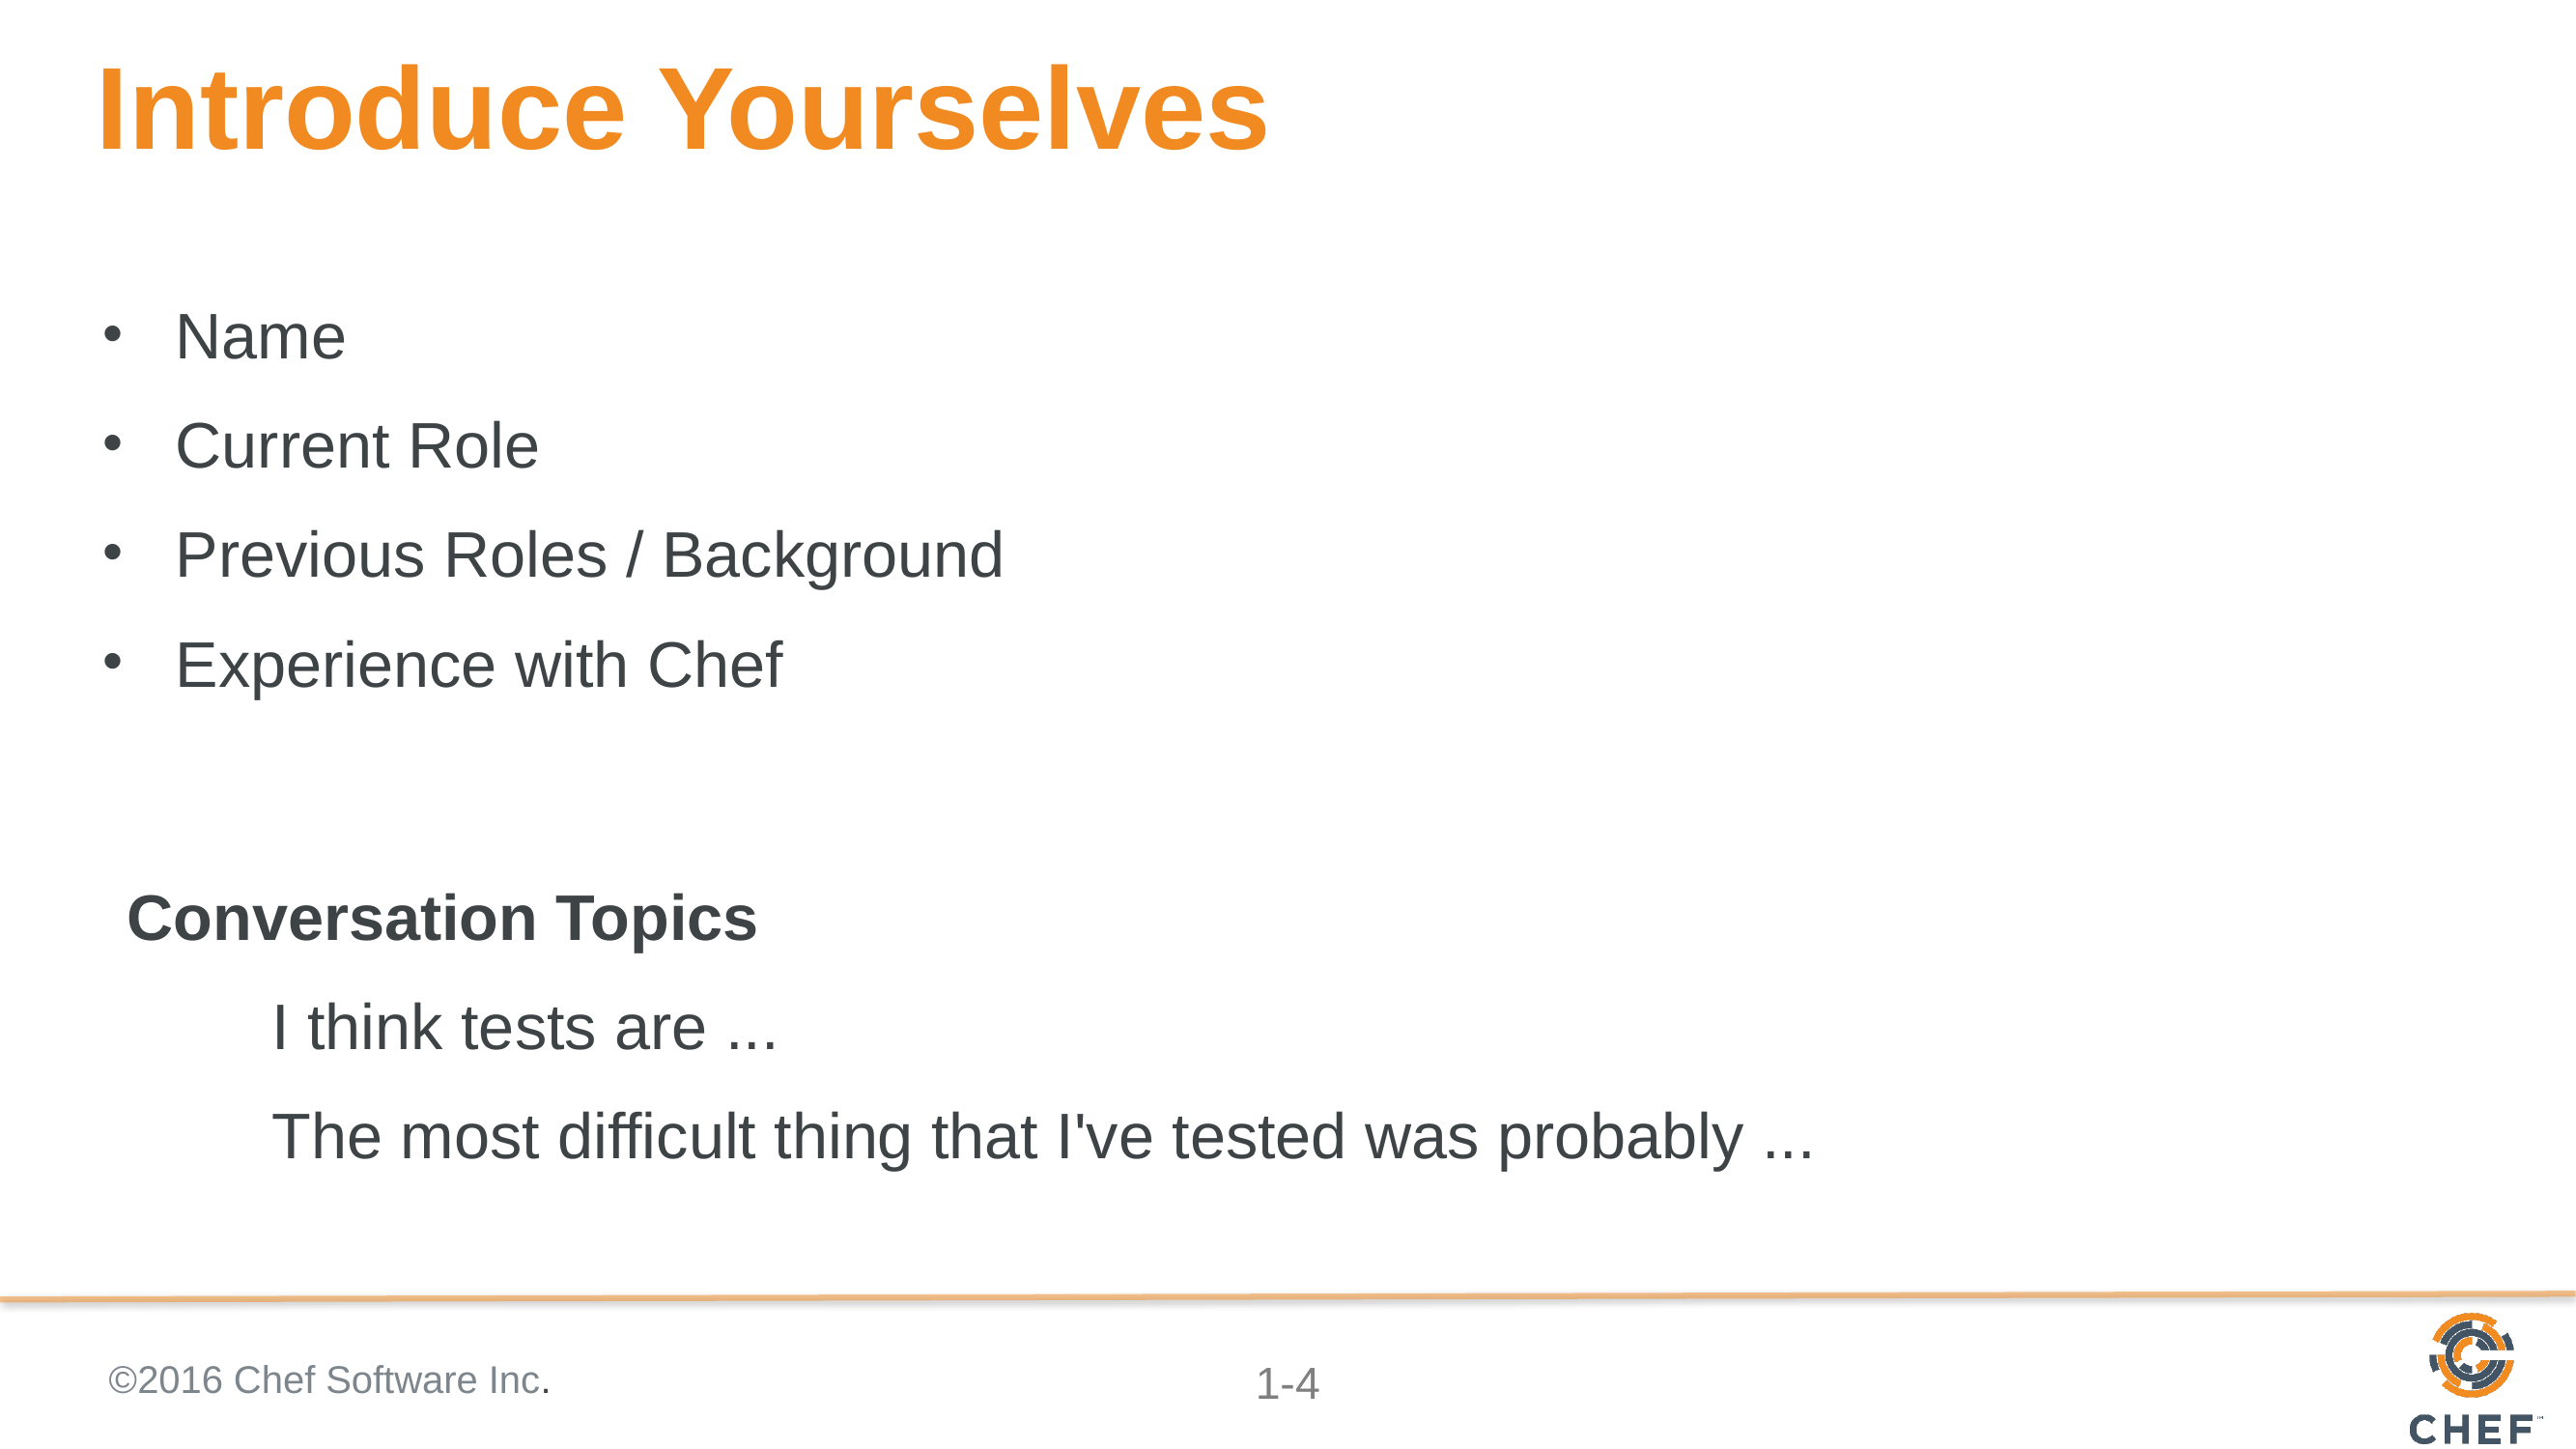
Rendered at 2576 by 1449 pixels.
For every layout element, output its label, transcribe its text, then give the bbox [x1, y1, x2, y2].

title Introduce Yourselves [96, 48, 2463, 180]
text_box Conversation Topics I think tests are ... The most difficult thing that I've tested was probably ... [127, 875, 2488, 1233]
list Name Current Role Previous Roles / Background Experience with Chef [102, 294, 2464, 781]
picture [2399, 1297, 2551, 1449]
